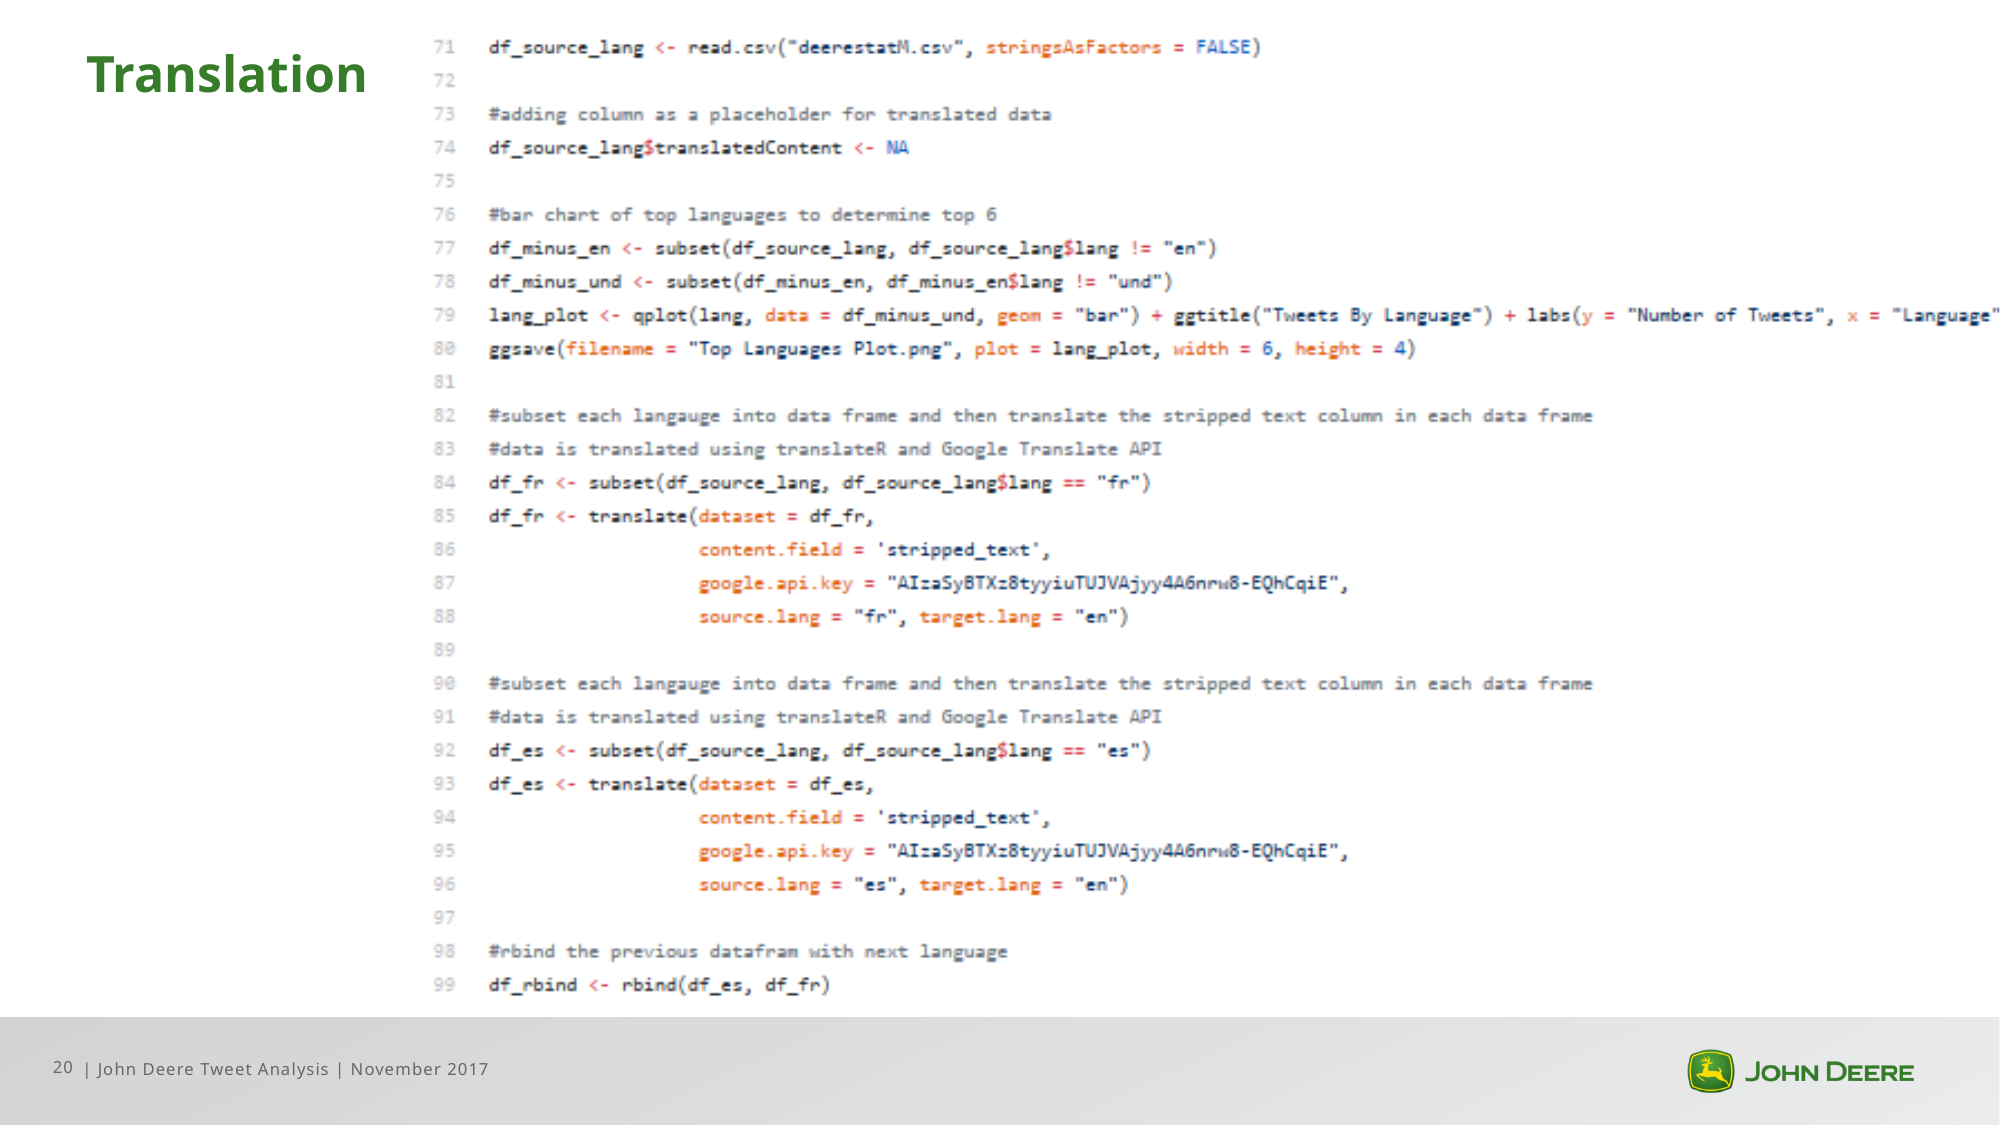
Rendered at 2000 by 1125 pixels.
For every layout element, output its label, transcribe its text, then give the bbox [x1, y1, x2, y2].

picture [0, 1017, 2000, 1125]
title Translation [85, 47, 415, 185]
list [421, 25, 2000, 1005]
